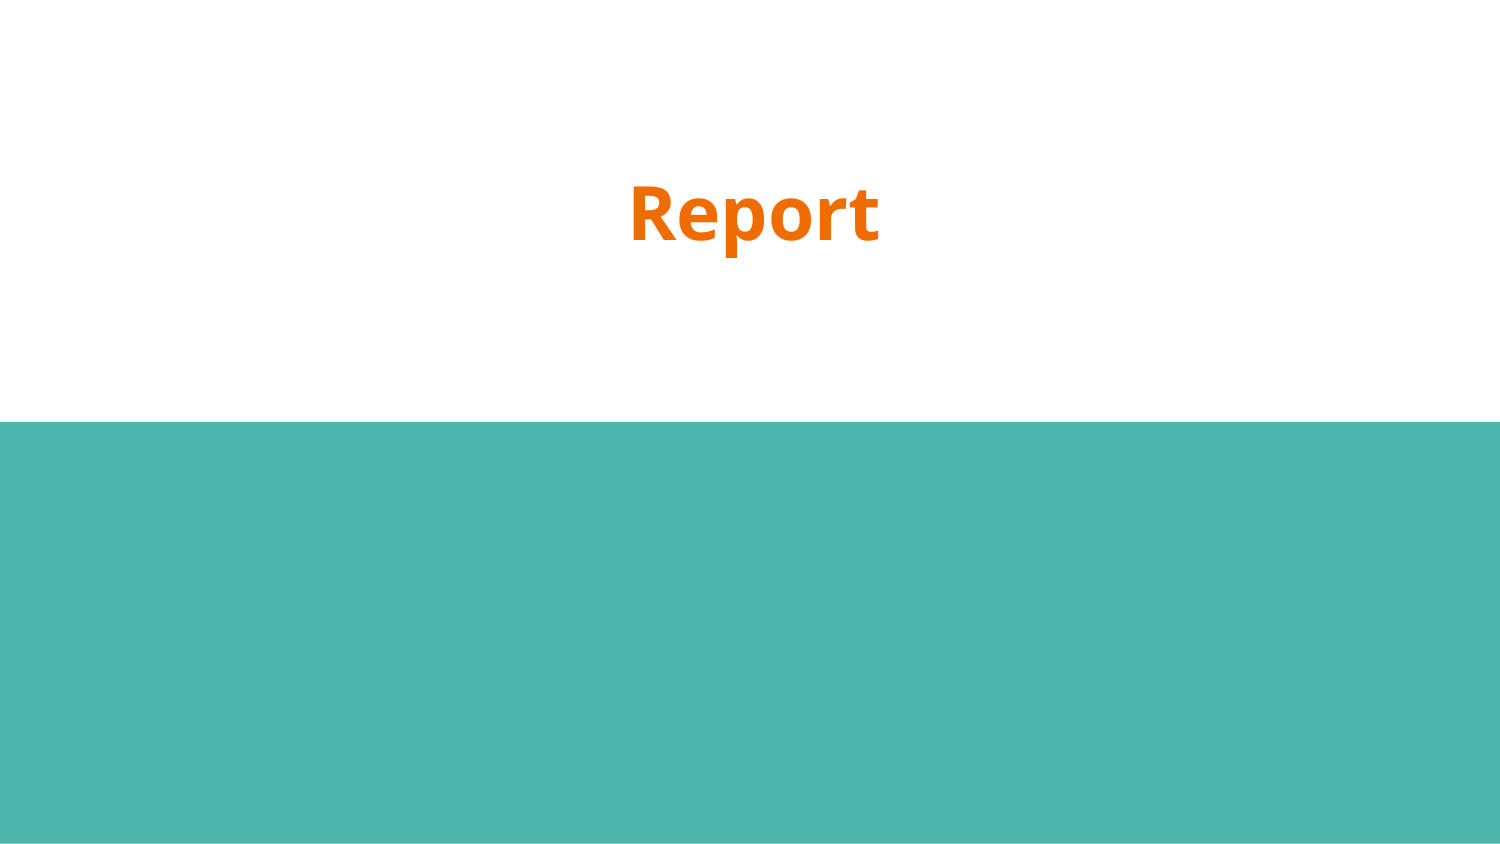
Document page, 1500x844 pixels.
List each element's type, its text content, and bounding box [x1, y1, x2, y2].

title Report [51, 133, 1458, 289]
